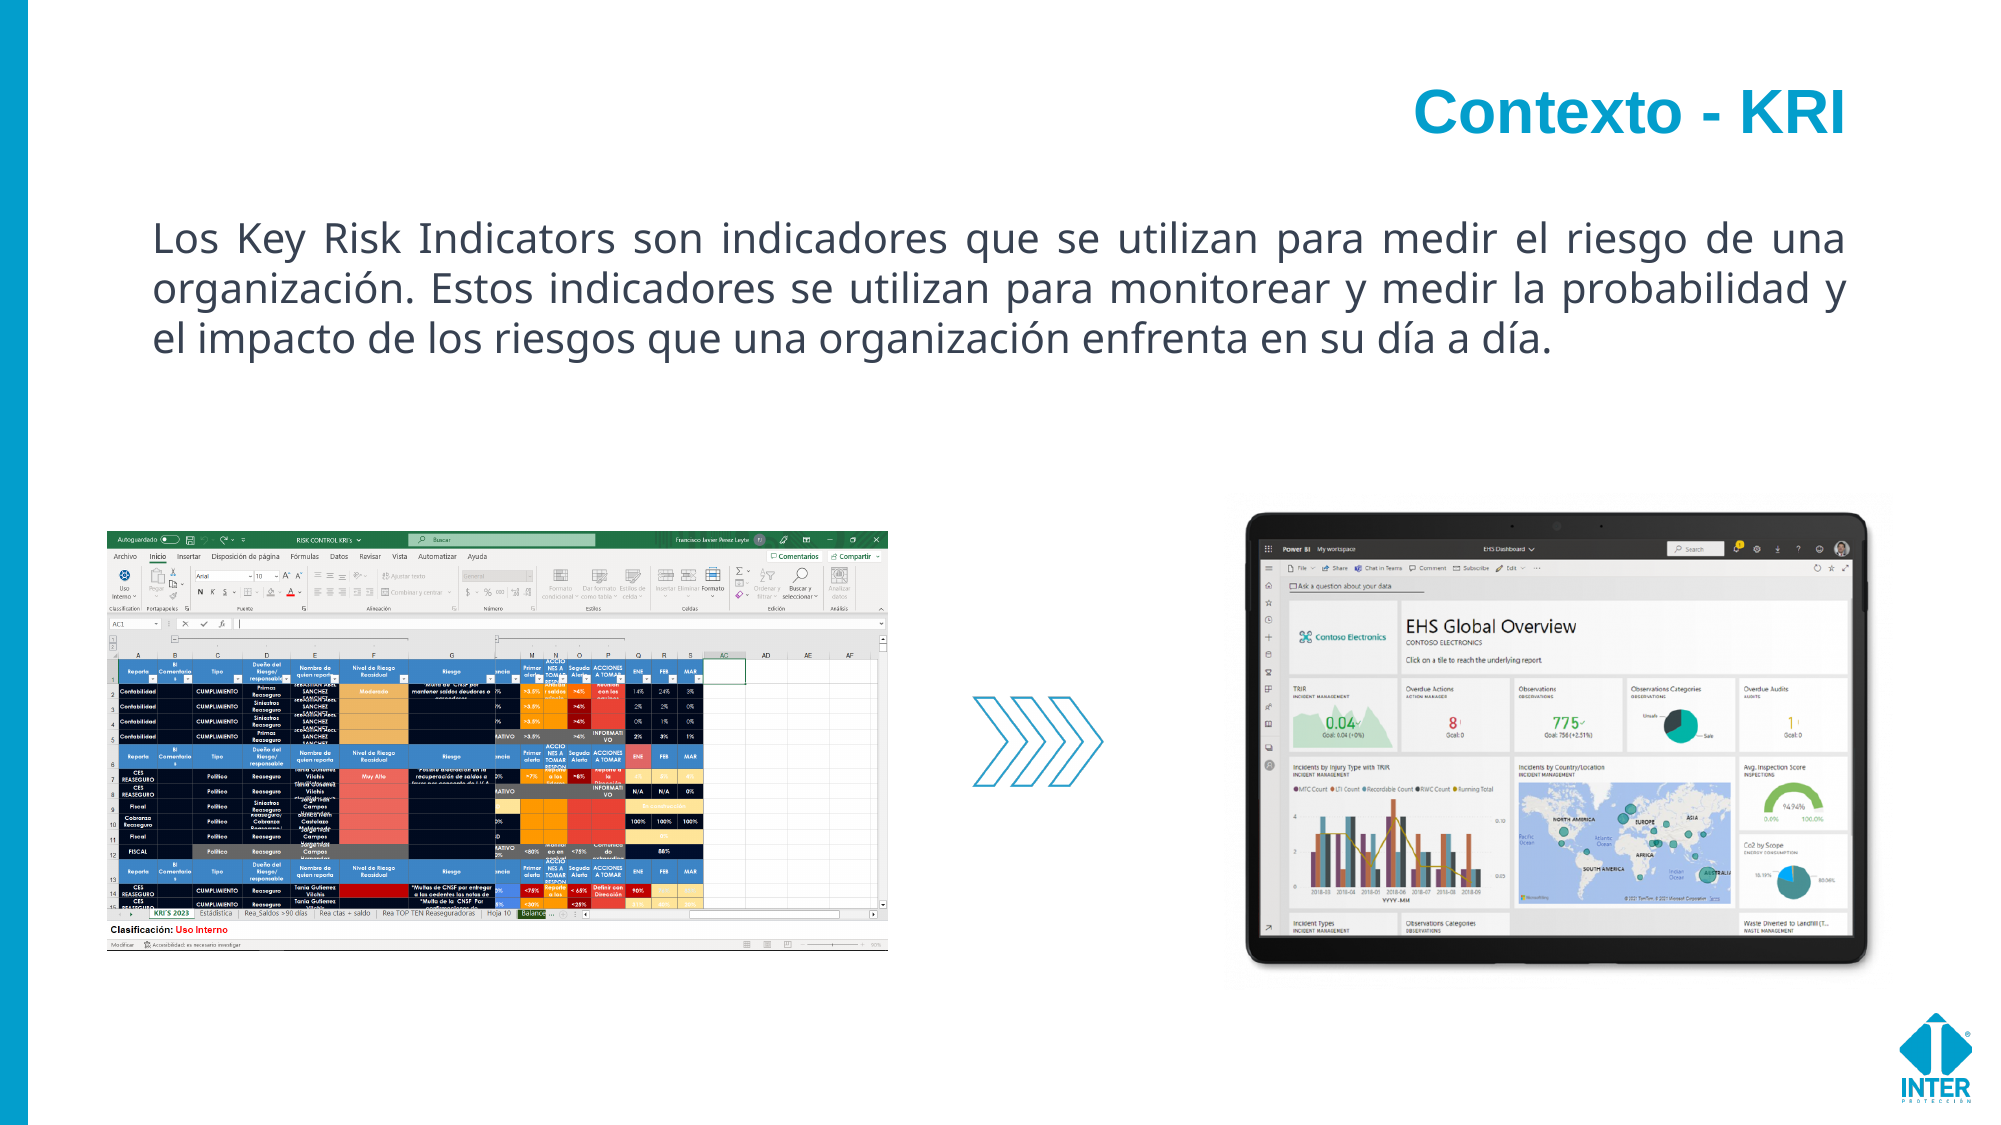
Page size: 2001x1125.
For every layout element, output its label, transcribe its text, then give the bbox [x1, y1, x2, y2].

picture [107, 531, 888, 951]
picture [1224, 493, 1893, 990]
text_box Los Key Risk Indicators son indicadores que se utilizan para medir el riesgo de una organización. Estos indicadores se utilizan para monitorear y medir la probabilidad y el impacto de los riesgos que una organización enfrenta en su día a día. [137, 204, 1863, 370]
title Contexto - KRI [137, 59, 1863, 167]
picture [962, 666, 1113, 817]
